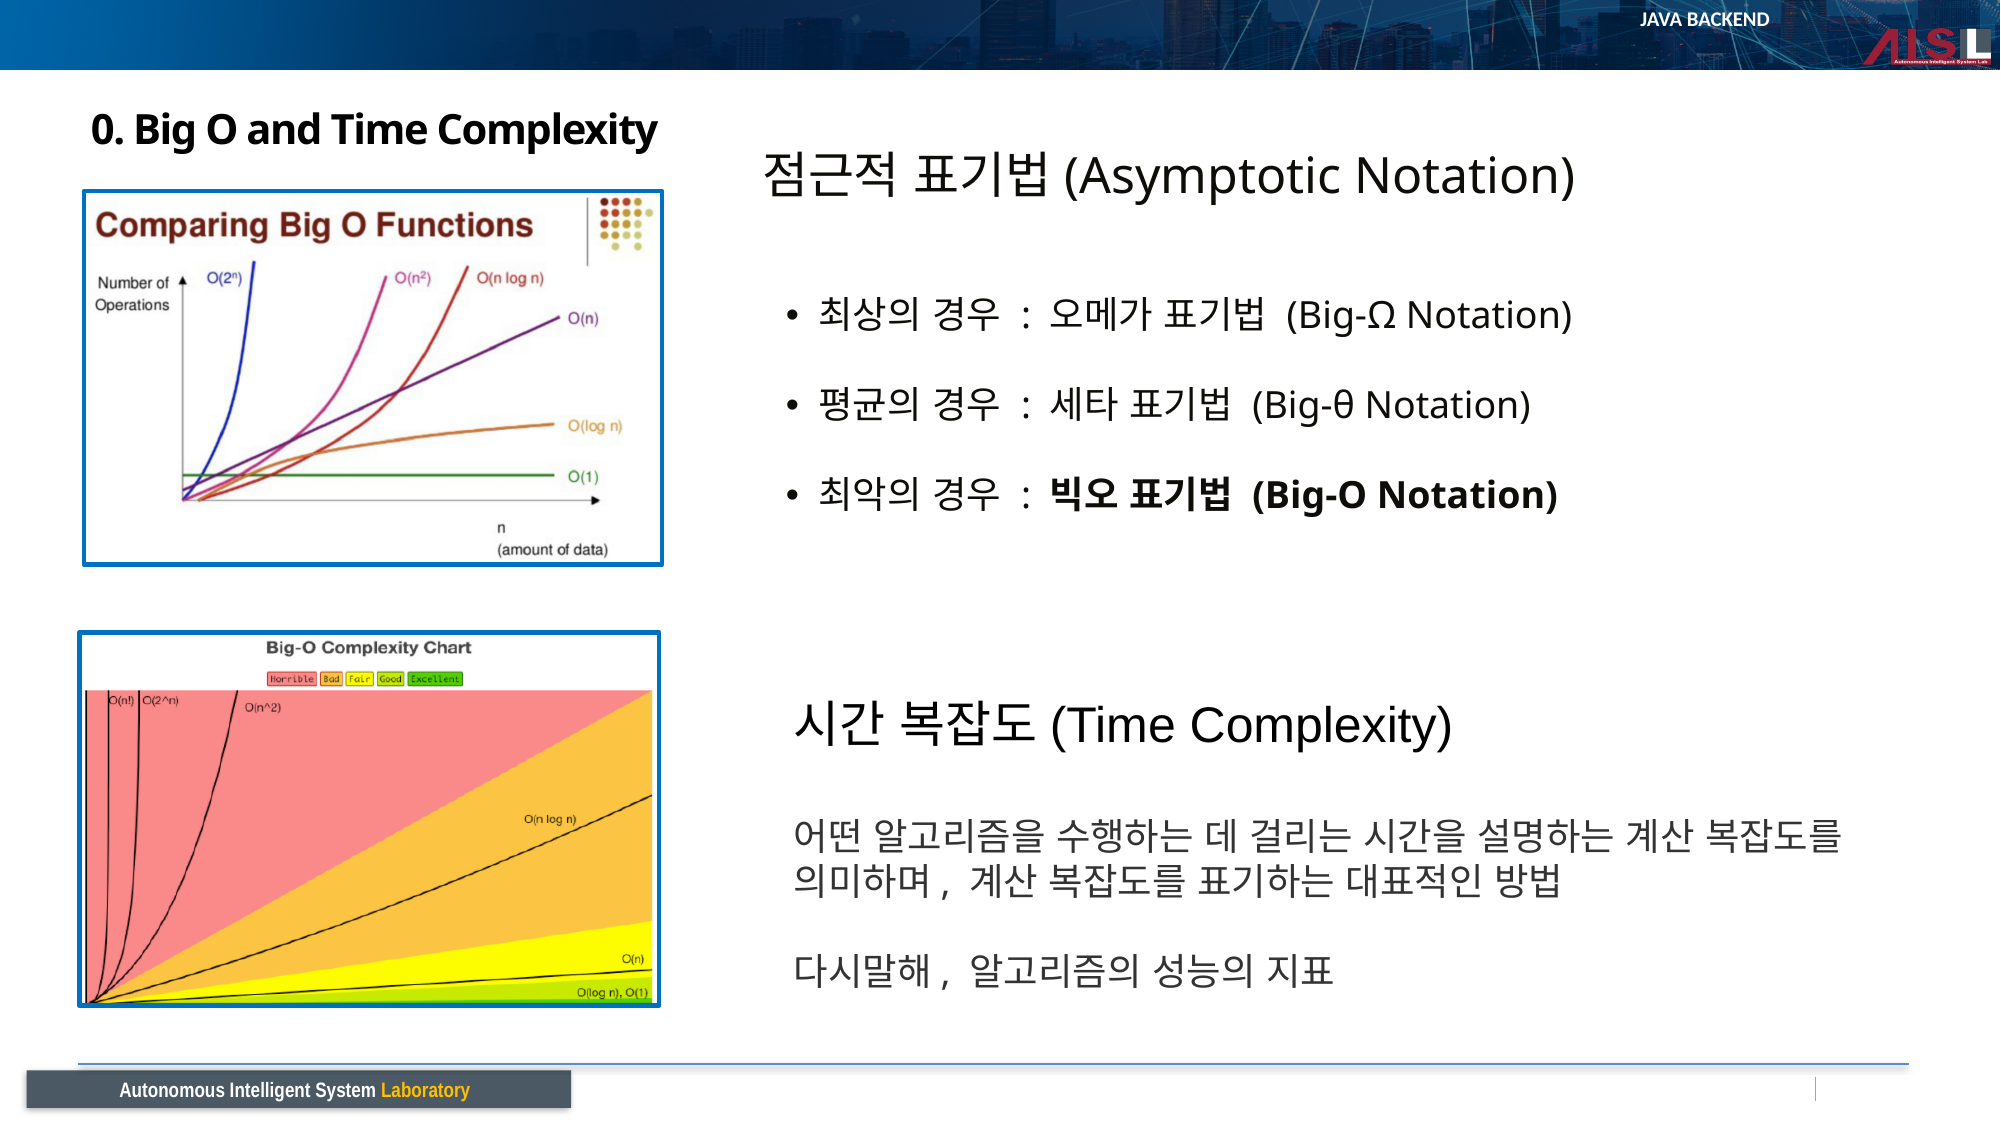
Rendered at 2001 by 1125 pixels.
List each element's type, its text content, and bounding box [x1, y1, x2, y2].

picture [0, 0, 2000, 70]
text_box 최상의 경우 : 오메가 표기법 (Big-Ω Notation) 평균의 경우 : 세타 표기법 (Big-θ Notation) 최악의 경우 : 빅오 표기법 (Big-O Notation) [771, 284, 1877, 524]
picture [81, 634, 657, 1004]
picture [86, 193, 660, 563]
text_box 시간 복잡도(Time Complexity) 어떤 알고리즘을 수행하는 데 걸리는 시간을 설명하는 계산 복잡도를 의미하며, 계산 복잡도를 표기하는 대표적인 방법 다시말해, 알고리즘의 성능의 지표 [786, 685, 1862, 1001]
text_box 점근적 표기법(Asymptotic Notation) [747, 136, 1854, 212]
title 0. Big O and Time Complexity [82, 78, 1884, 177]
